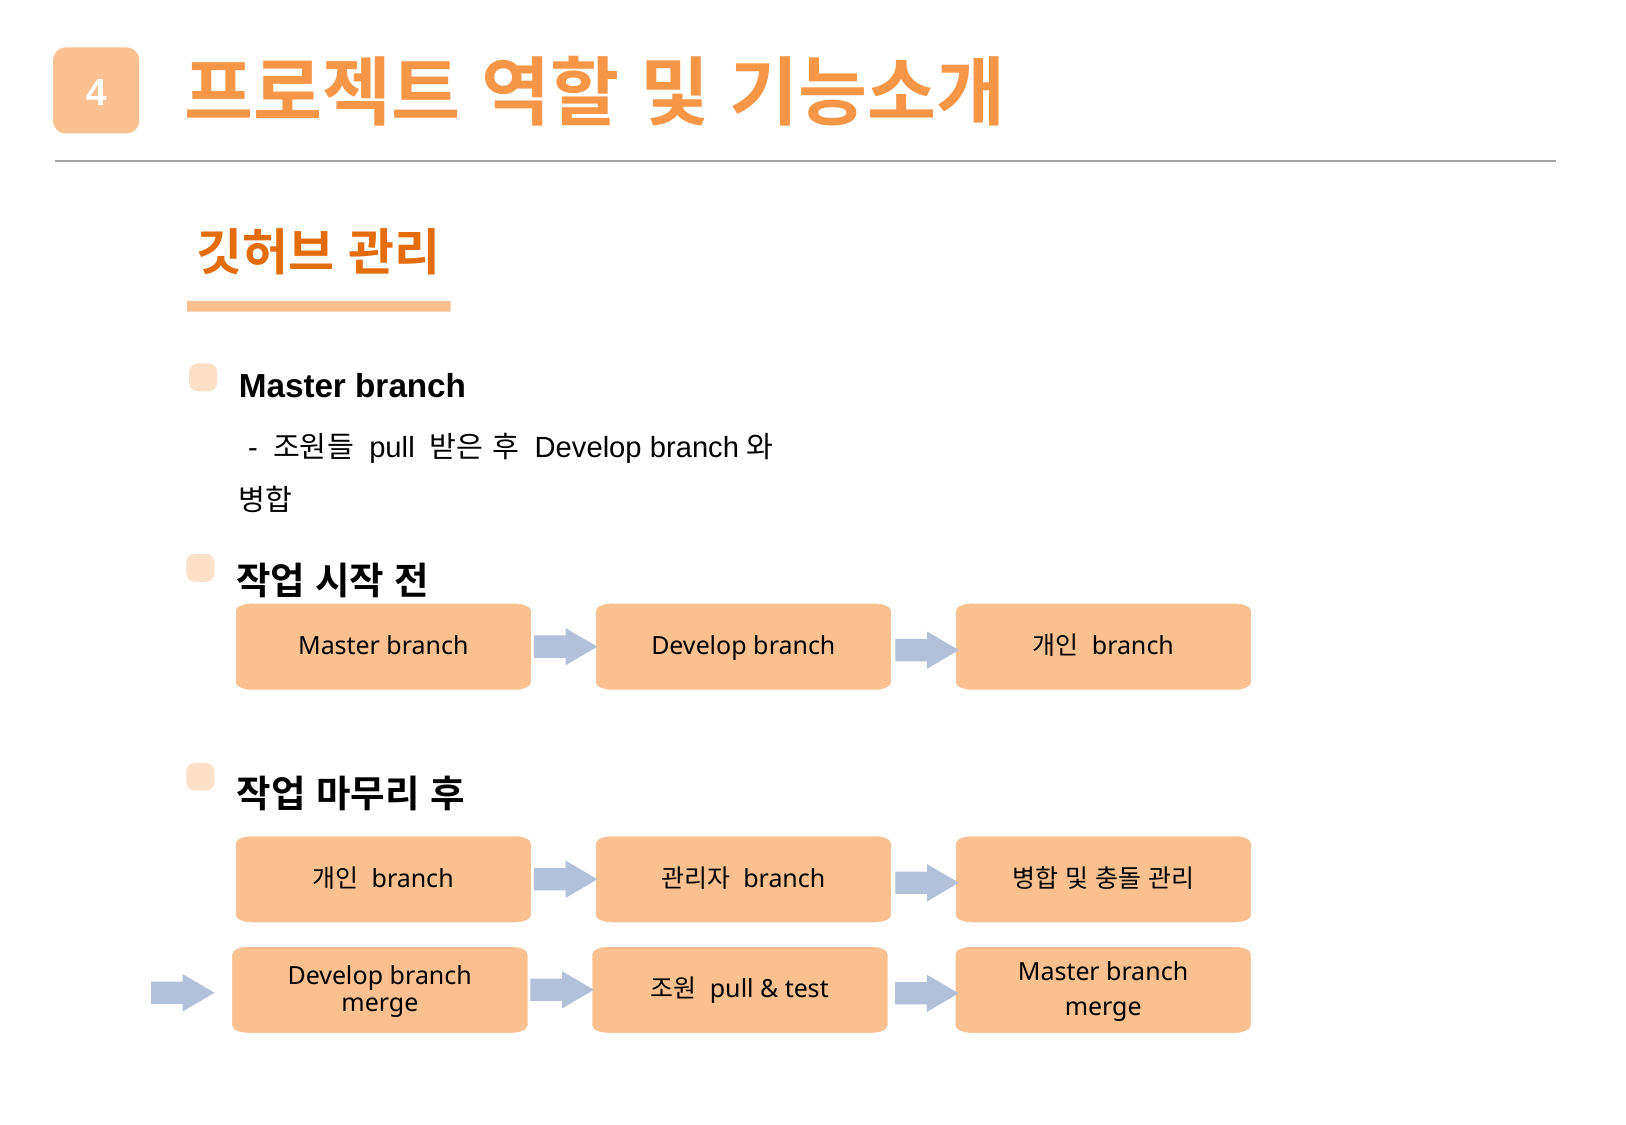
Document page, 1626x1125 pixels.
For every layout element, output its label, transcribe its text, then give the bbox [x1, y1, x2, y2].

text_box [895, 864, 959, 902]
text_box 작업 마무리 후 [221, 739, 846, 822]
text_box Develop branch [591, 599, 896, 694]
text_box Master branch merge [951, 942, 1256, 1038]
text_box 병합 및 충돌 관리 [951, 832, 1256, 927]
text_box 개인 branch [231, 832, 536, 927]
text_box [138, 212, 499, 312]
text_box [184, 760, 217, 793]
text_box 관리자 branch [591, 832, 896, 927]
text_box 작업 시작 전 [221, 527, 846, 610]
text_box [184, 551, 217, 584]
text_box [530, 971, 594, 1009]
text_box [533, 628, 598, 666]
text_box 프로젝트 역할 및 기능소개 [169, 37, 1285, 143]
text_box [151, 974, 215, 1012]
text_box [895, 631, 959, 669]
text_box Develop branch merge [228, 942, 532, 1038]
text_box 조원 pull & test [588, 942, 892, 1038]
text_box 4 [50, 45, 142, 136]
text_box Master branch [231, 599, 536, 694]
text_box 개인 branch [951, 599, 1256, 694]
text_box [533, 860, 598, 898]
text_box [895, 974, 959, 1012]
text_box Master branch - 조원들 pull 받은 후 Develop branch와 병합 [224, 336, 848, 524]
text_box [187, 361, 220, 394]
